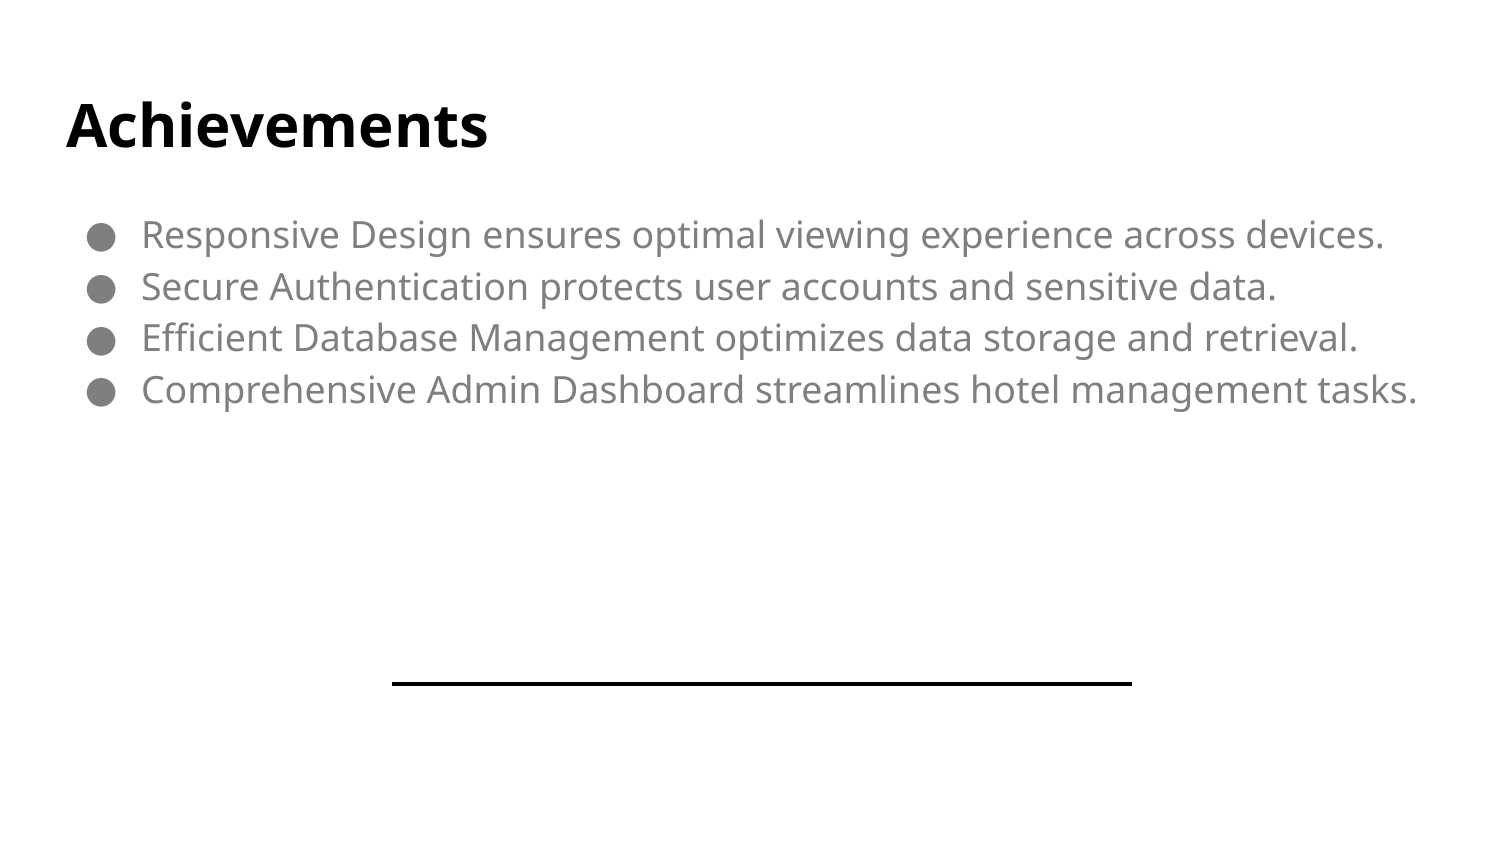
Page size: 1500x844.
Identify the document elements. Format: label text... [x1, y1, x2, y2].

title Achievements [51, 72, 1449, 176]
list Responsive Design ensures optimal viewing experience across devices. Secure Authentication protects user accounts and sensitive data. Efficient Database Management optimizes data storage and retrieval. Comprehensive Admin Dashboard streamlines hotel management tasks. [51, 189, 1449, 750]
